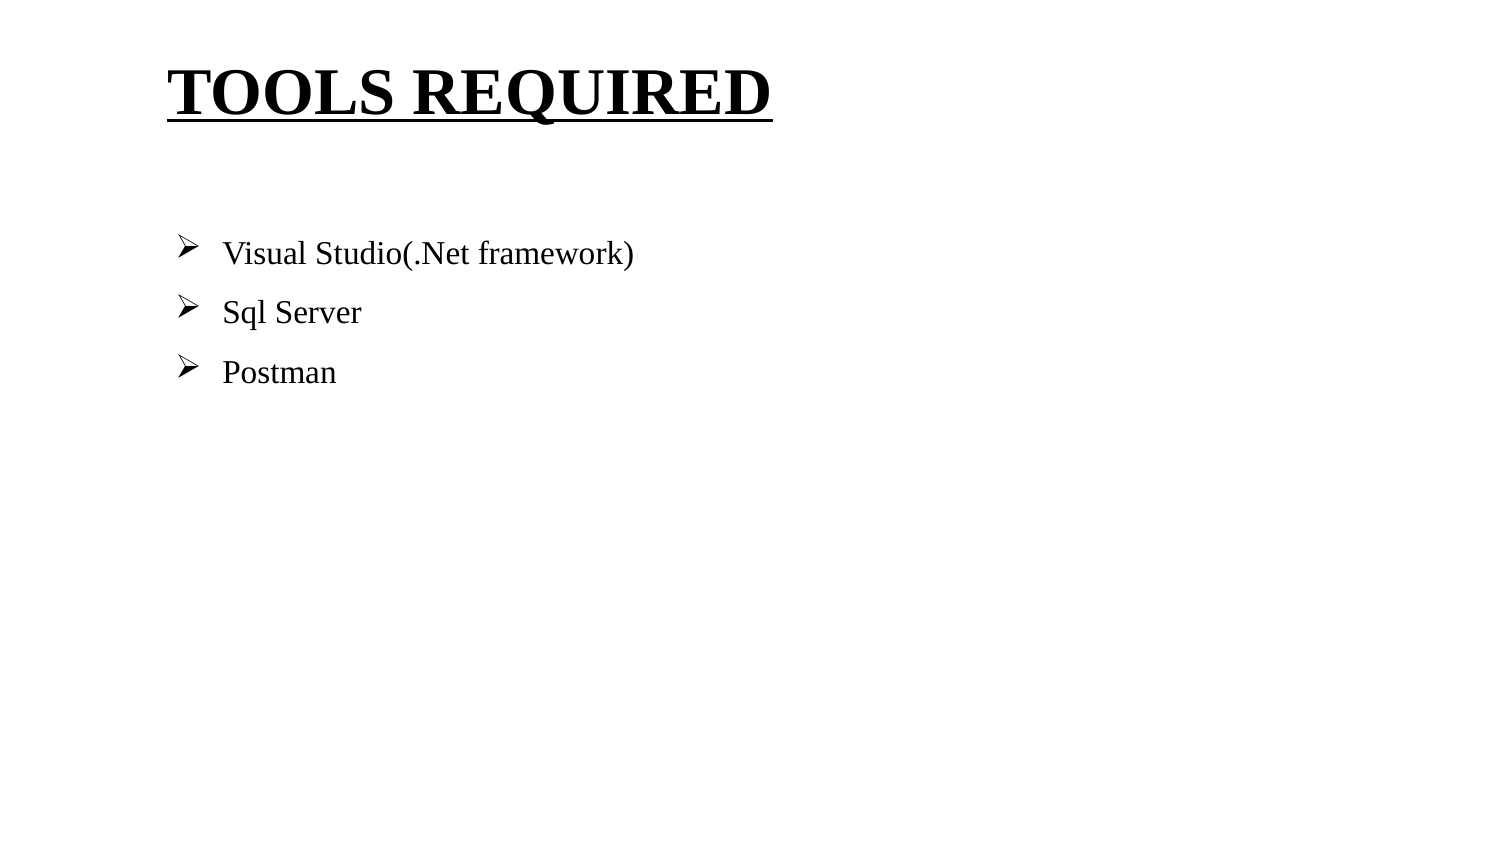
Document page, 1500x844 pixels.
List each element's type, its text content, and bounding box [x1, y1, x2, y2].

text_box Visual Studio(.Net framework) Sql Server Postman [160, 203, 1073, 398]
text_box TOOLS REQUIRED [95, 49, 846, 137]
